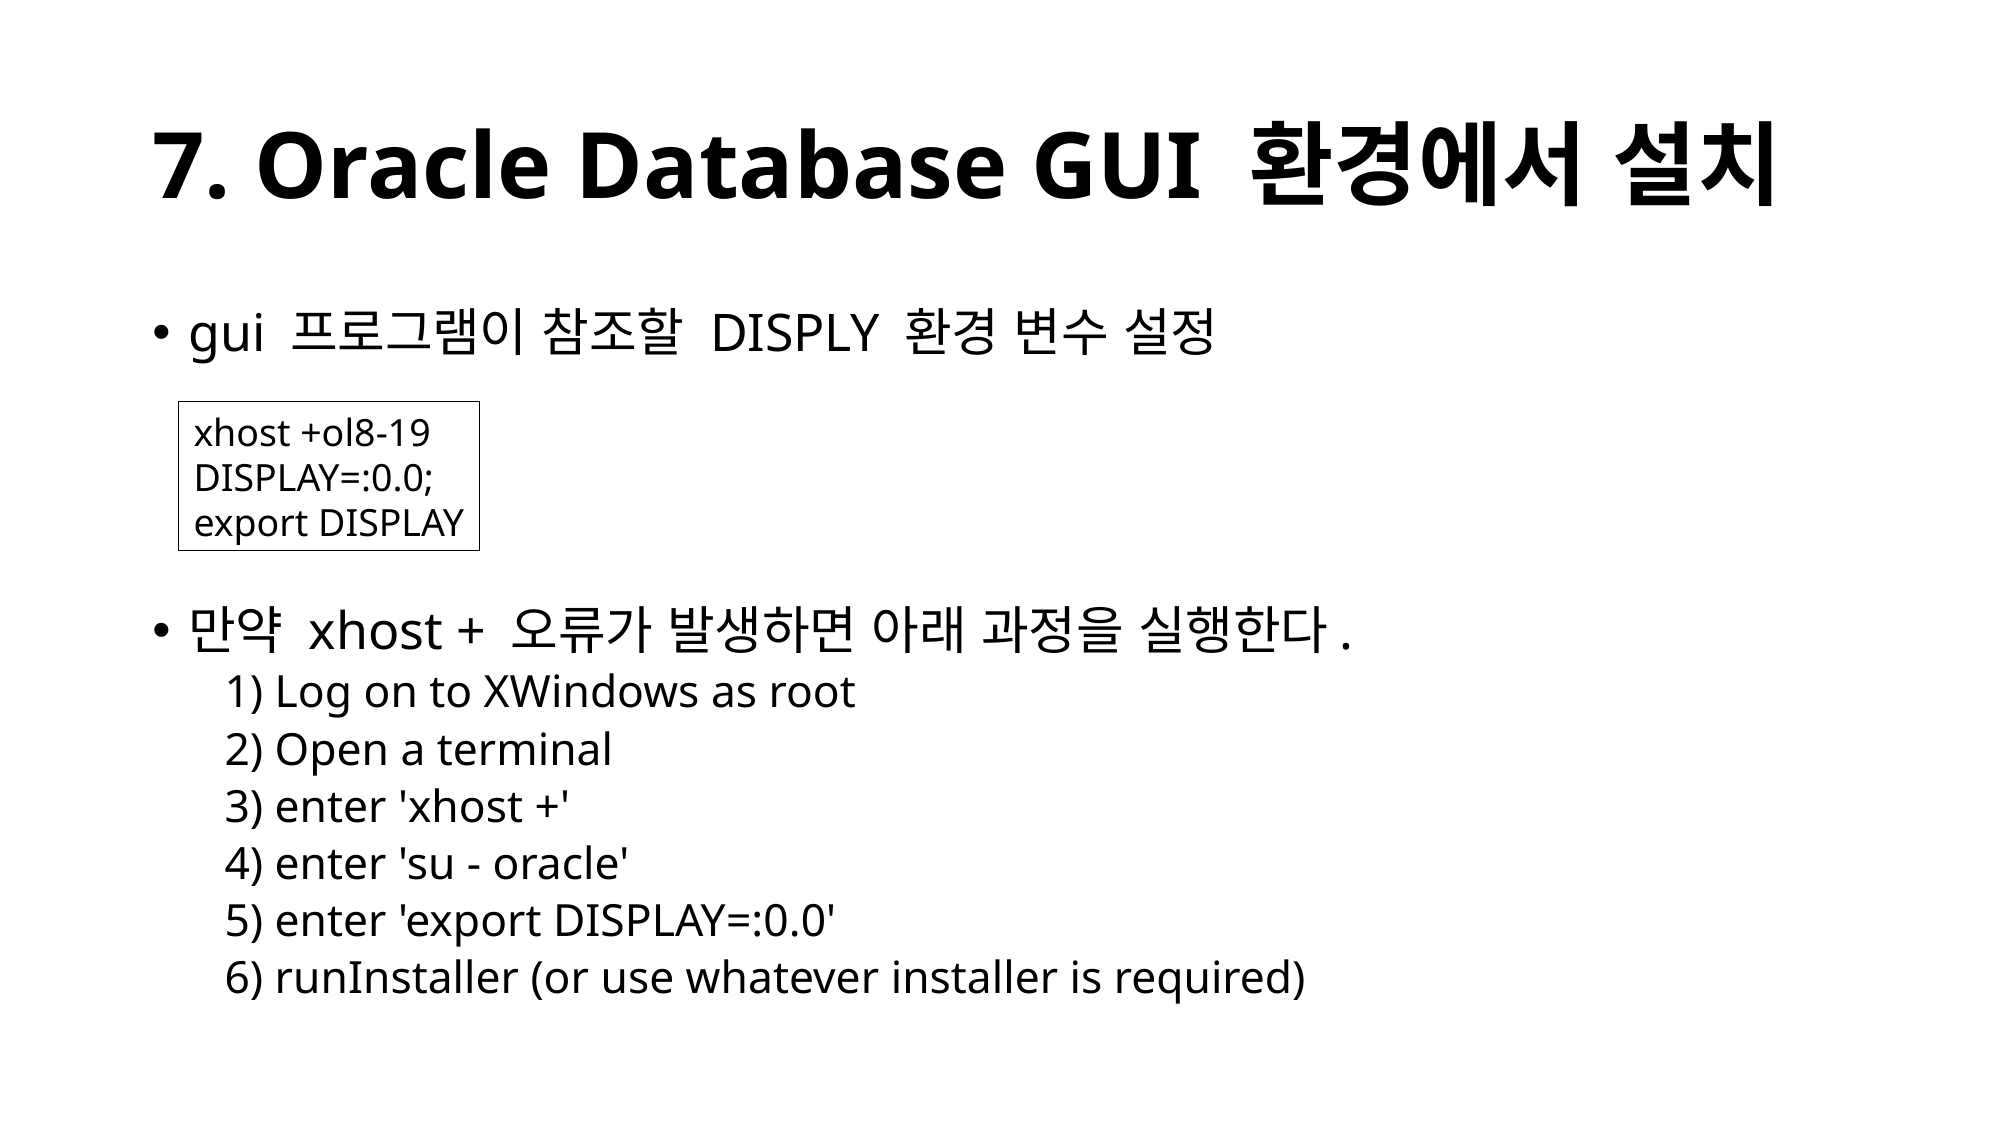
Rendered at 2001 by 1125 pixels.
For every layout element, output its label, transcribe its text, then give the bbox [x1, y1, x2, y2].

list gui 프로그램이 참조할 DISPLY 환경 변수 설정 만약 xhost + 오류가 발생하면 아래 과정을 실행한다. 1) Log on to XWindows as root 2) Open a terminal 3) enter 'xhost +' 4) enter 'su - oracle' 5) enter 'export DISPLAY=:0.0' 6) runInstaller (or use whatever installer is required) [137, 299, 1863, 1014]
text_box xhost +ol8-19 DISPLAY=:0.0; export DISPLAY [178, 401, 480, 551]
title 7. Oracle Database GUI 환경에서 설치 [137, 59, 1863, 278]
